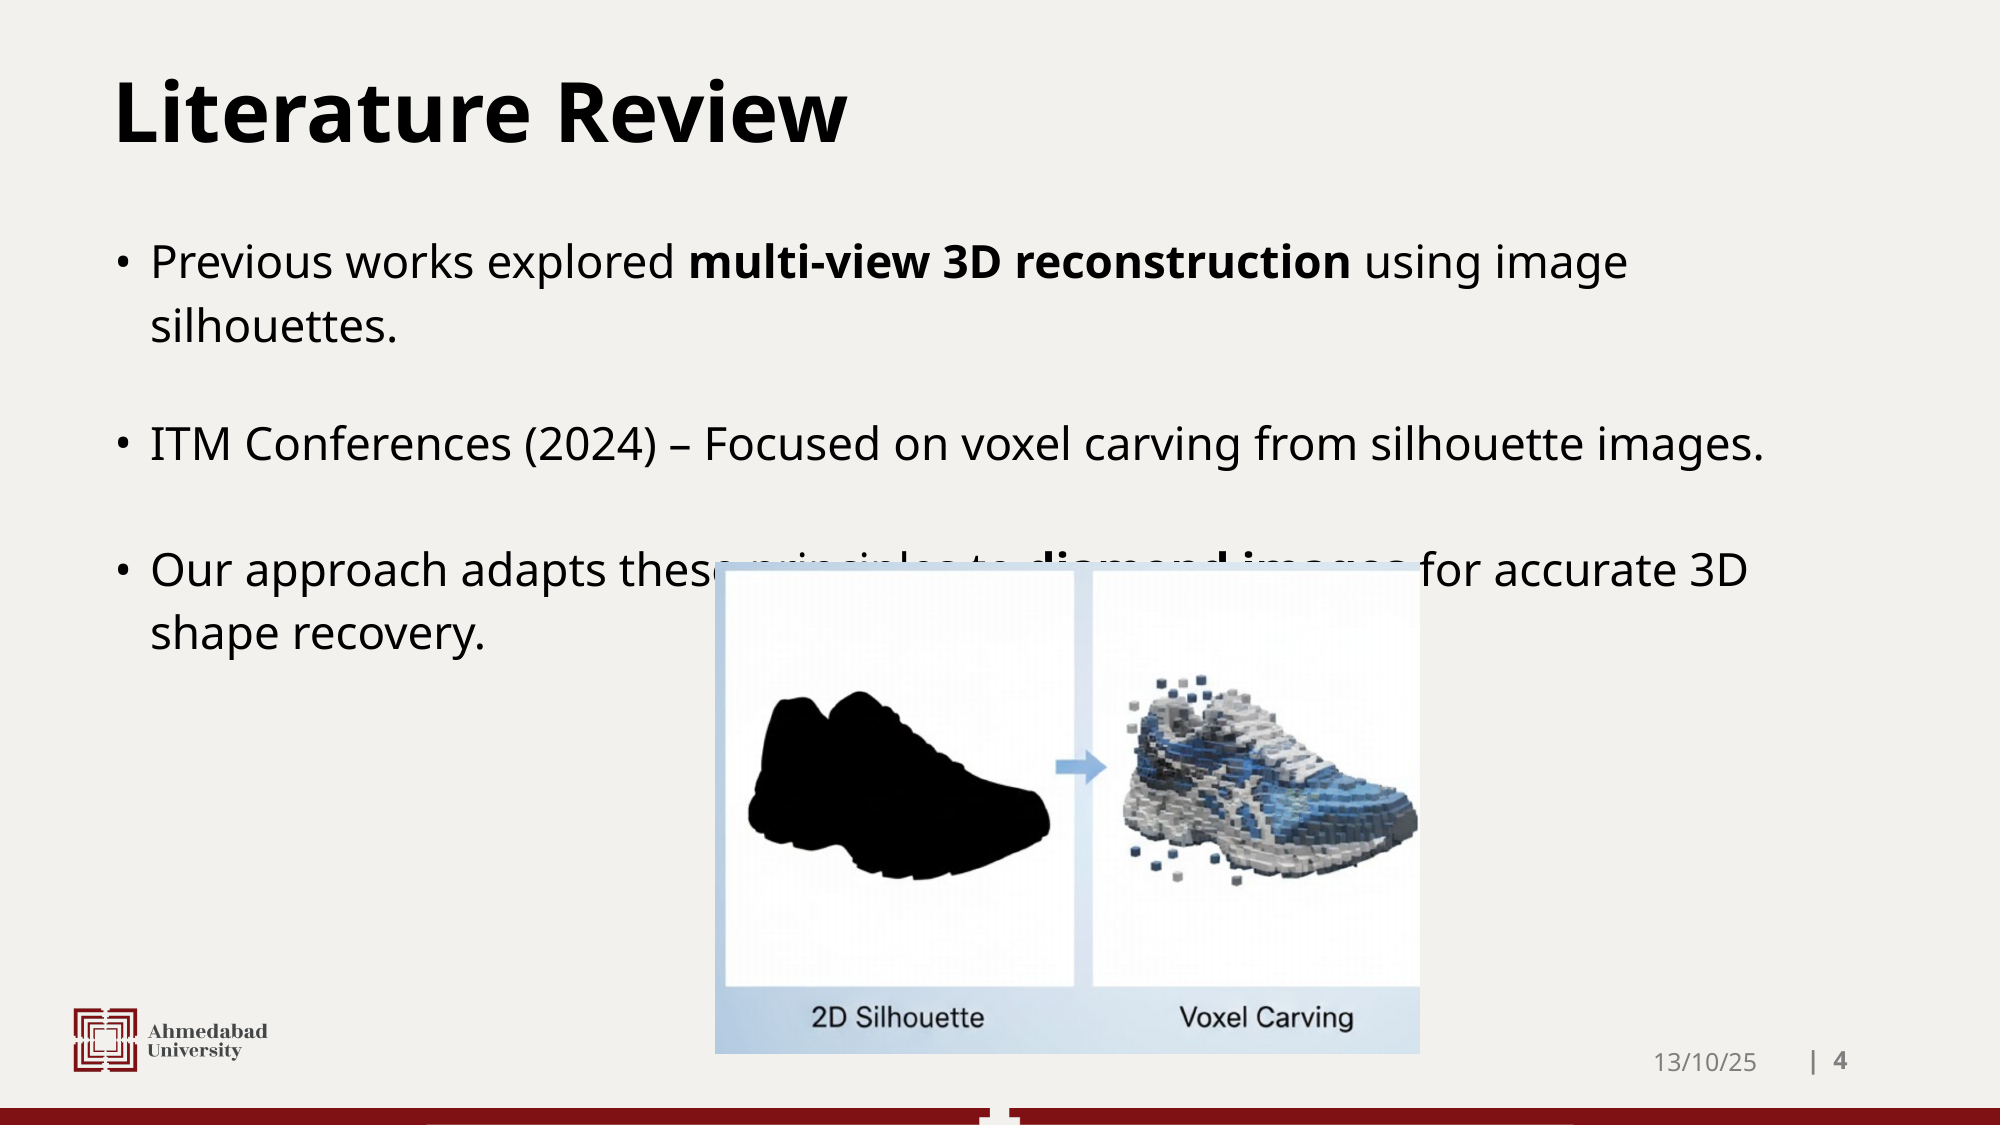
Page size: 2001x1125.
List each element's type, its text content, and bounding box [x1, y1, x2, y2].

picture [715, 562, 1420, 1054]
picture [0, 1108, 2000, 1125]
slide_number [1299, 1030, 1773, 1093]
slide_number | 4 [1773, 1030, 1863, 1093]
list Previous works explored multi-view 3D reconstruction using image silhouettes. ITM Conferences (2024) – Focused on voxel carving from silhouette images. Our approach adapts these principles to diamond images for accurate 3D shape recovery. [97, 217, 1823, 932]
picture [58, 990, 283, 1089]
title Literature Review [97, 0, 1823, 168]
